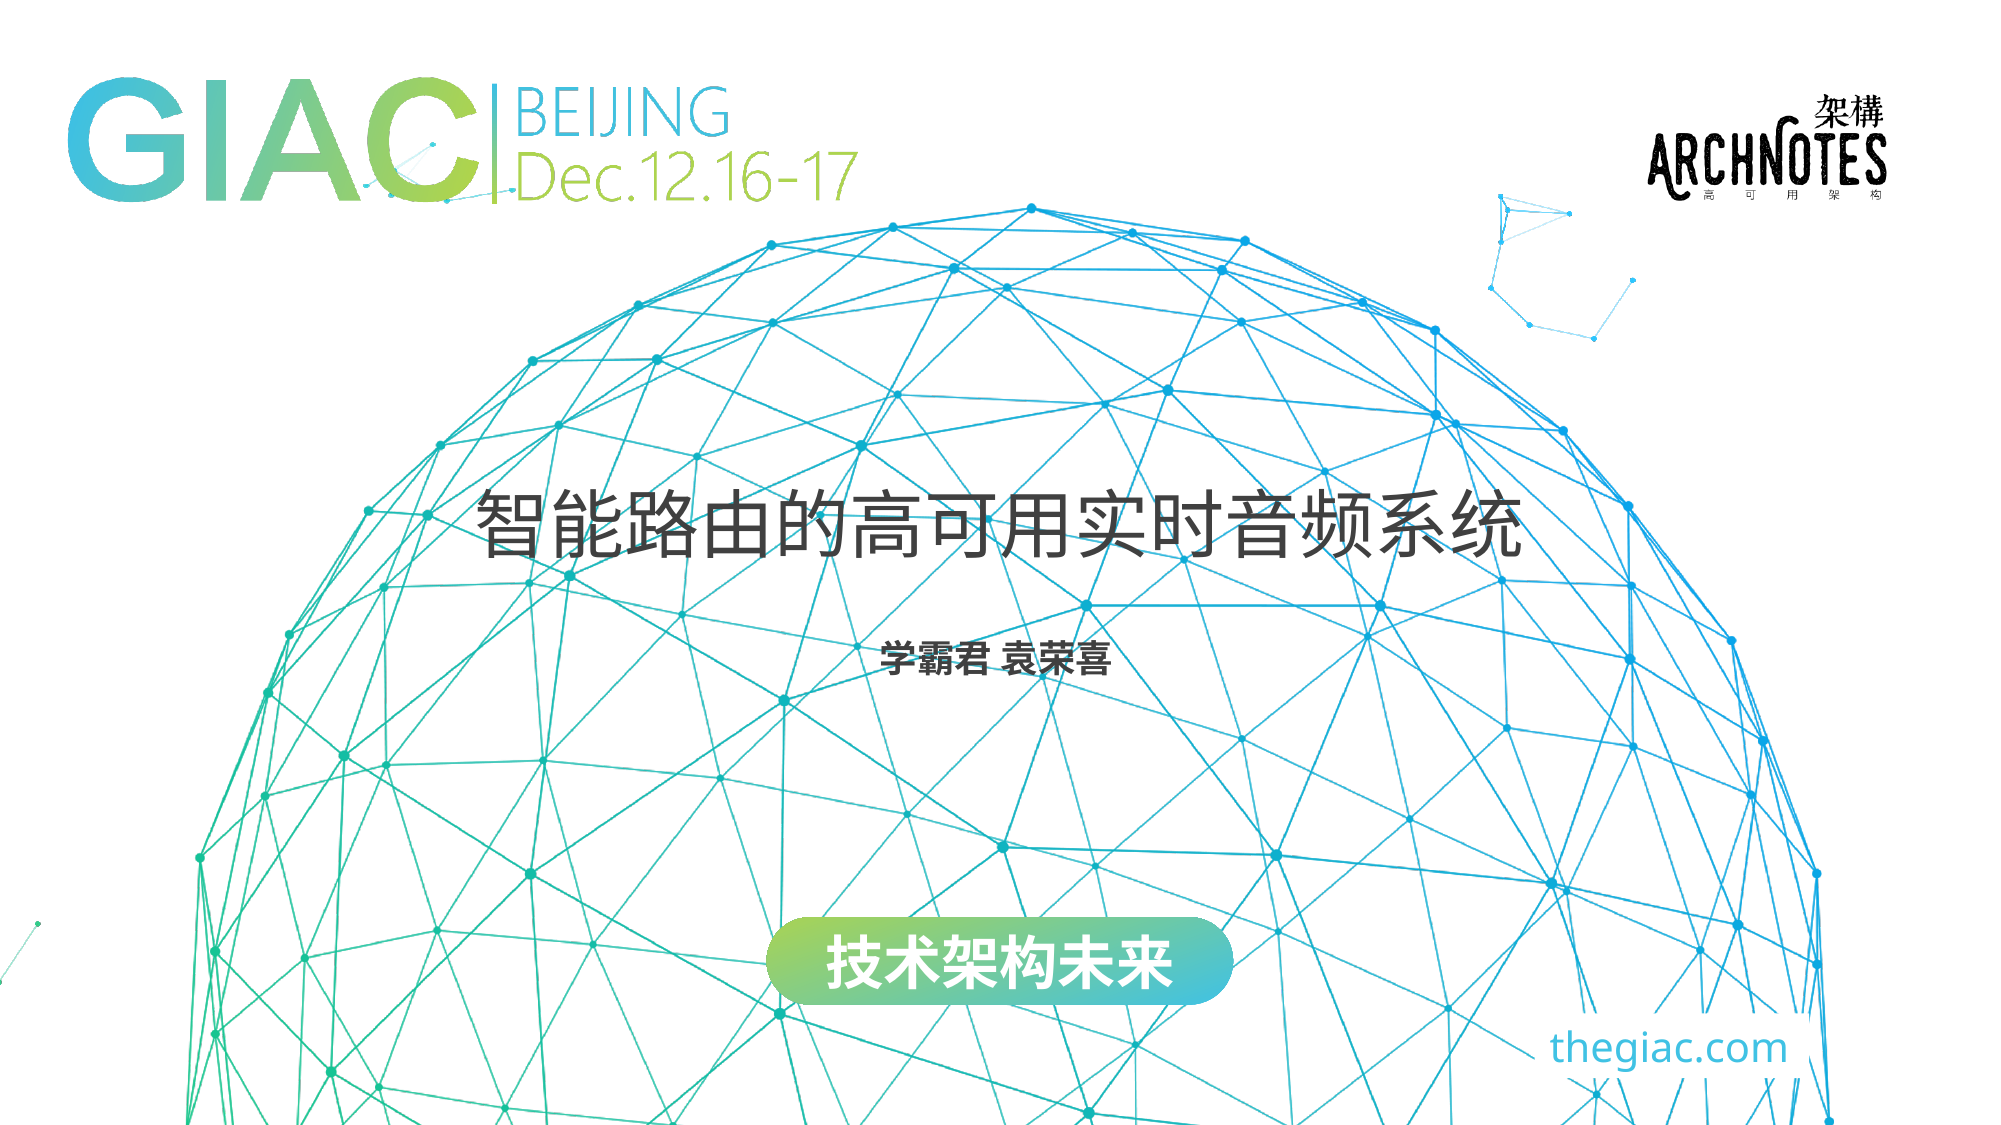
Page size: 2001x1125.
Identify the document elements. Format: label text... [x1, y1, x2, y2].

picture [0, 0, 2001, 1125]
subtitle 学霸君 袁荣喜 [246, 633, 1747, 905]
title 智能路由的高可用实时音频系统 [249, 284, 1750, 576]
